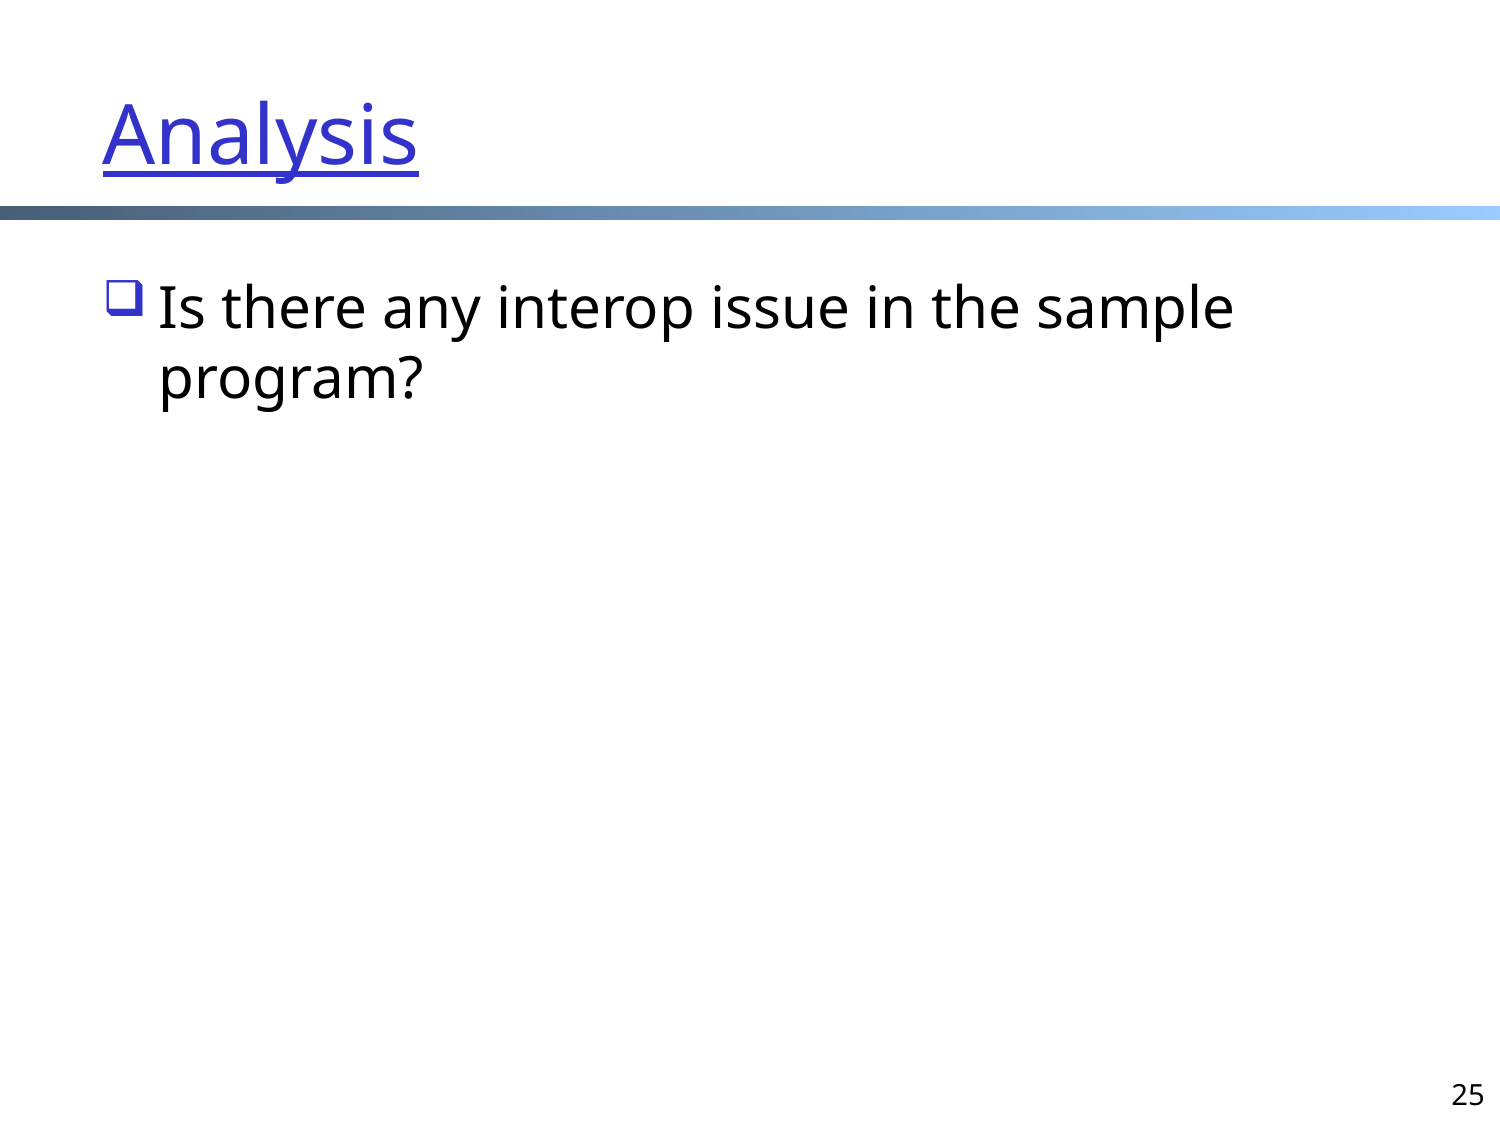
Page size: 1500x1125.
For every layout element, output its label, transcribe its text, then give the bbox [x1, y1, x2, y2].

title Analysis [87, 37, 1363, 225]
slide_number 25 [1424, 1068, 1500, 1125]
list Is there any interop issue in the sample program? [87, 262, 1363, 1025]
